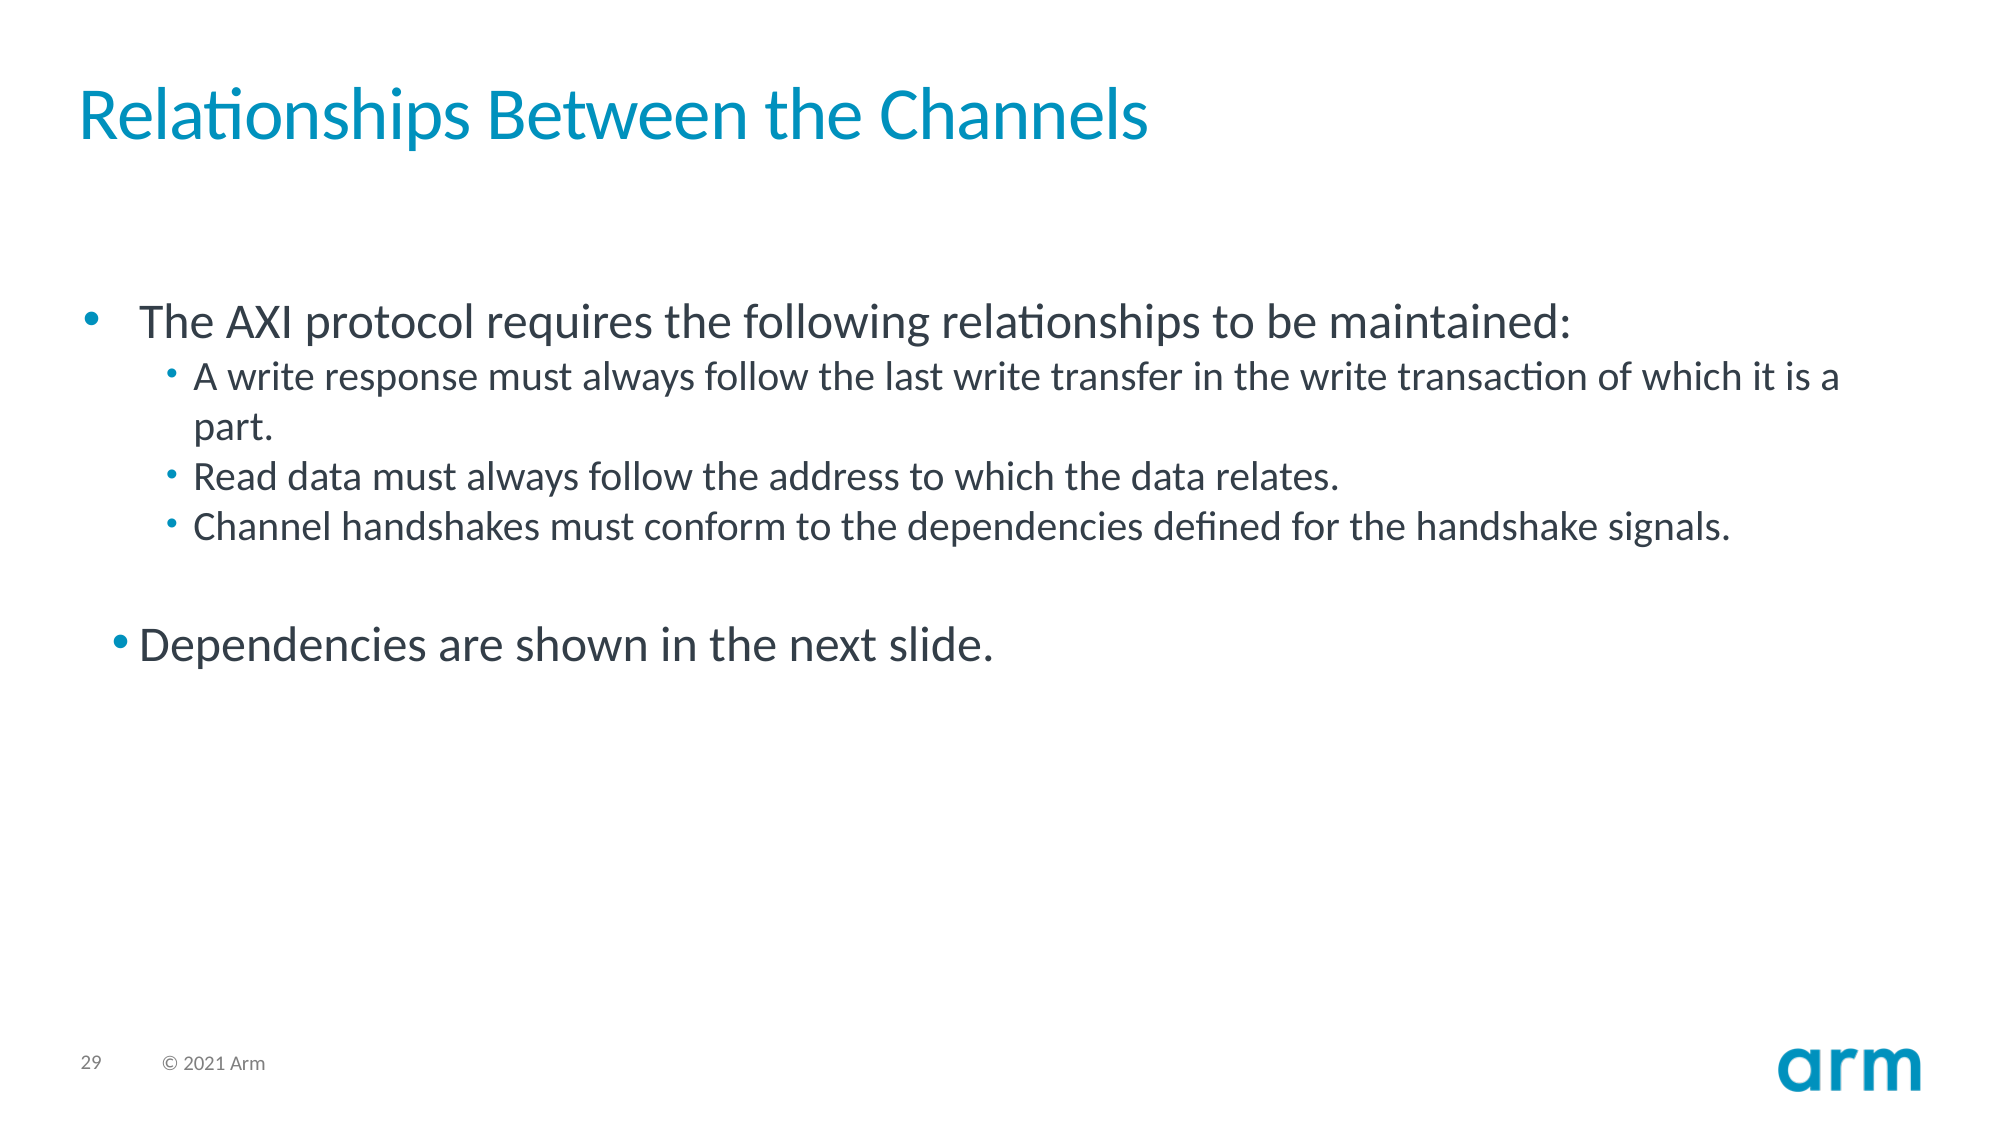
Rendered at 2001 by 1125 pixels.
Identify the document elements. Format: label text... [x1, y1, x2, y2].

list The AXI protocol requires the following relationships to be maintained: A write response must always follow the last write transfer in the write transaction of which it is a part. Read data must always follow the address to which the data relates. Channel handshakes must conform to the dependencies defined for the handshake signals. Dependencies are shown in the next slide. [82, 288, 1917, 959]
picture [1777, 1047, 1922, 1093]
title Relationships Between the Channels [78, 78, 1922, 186]
